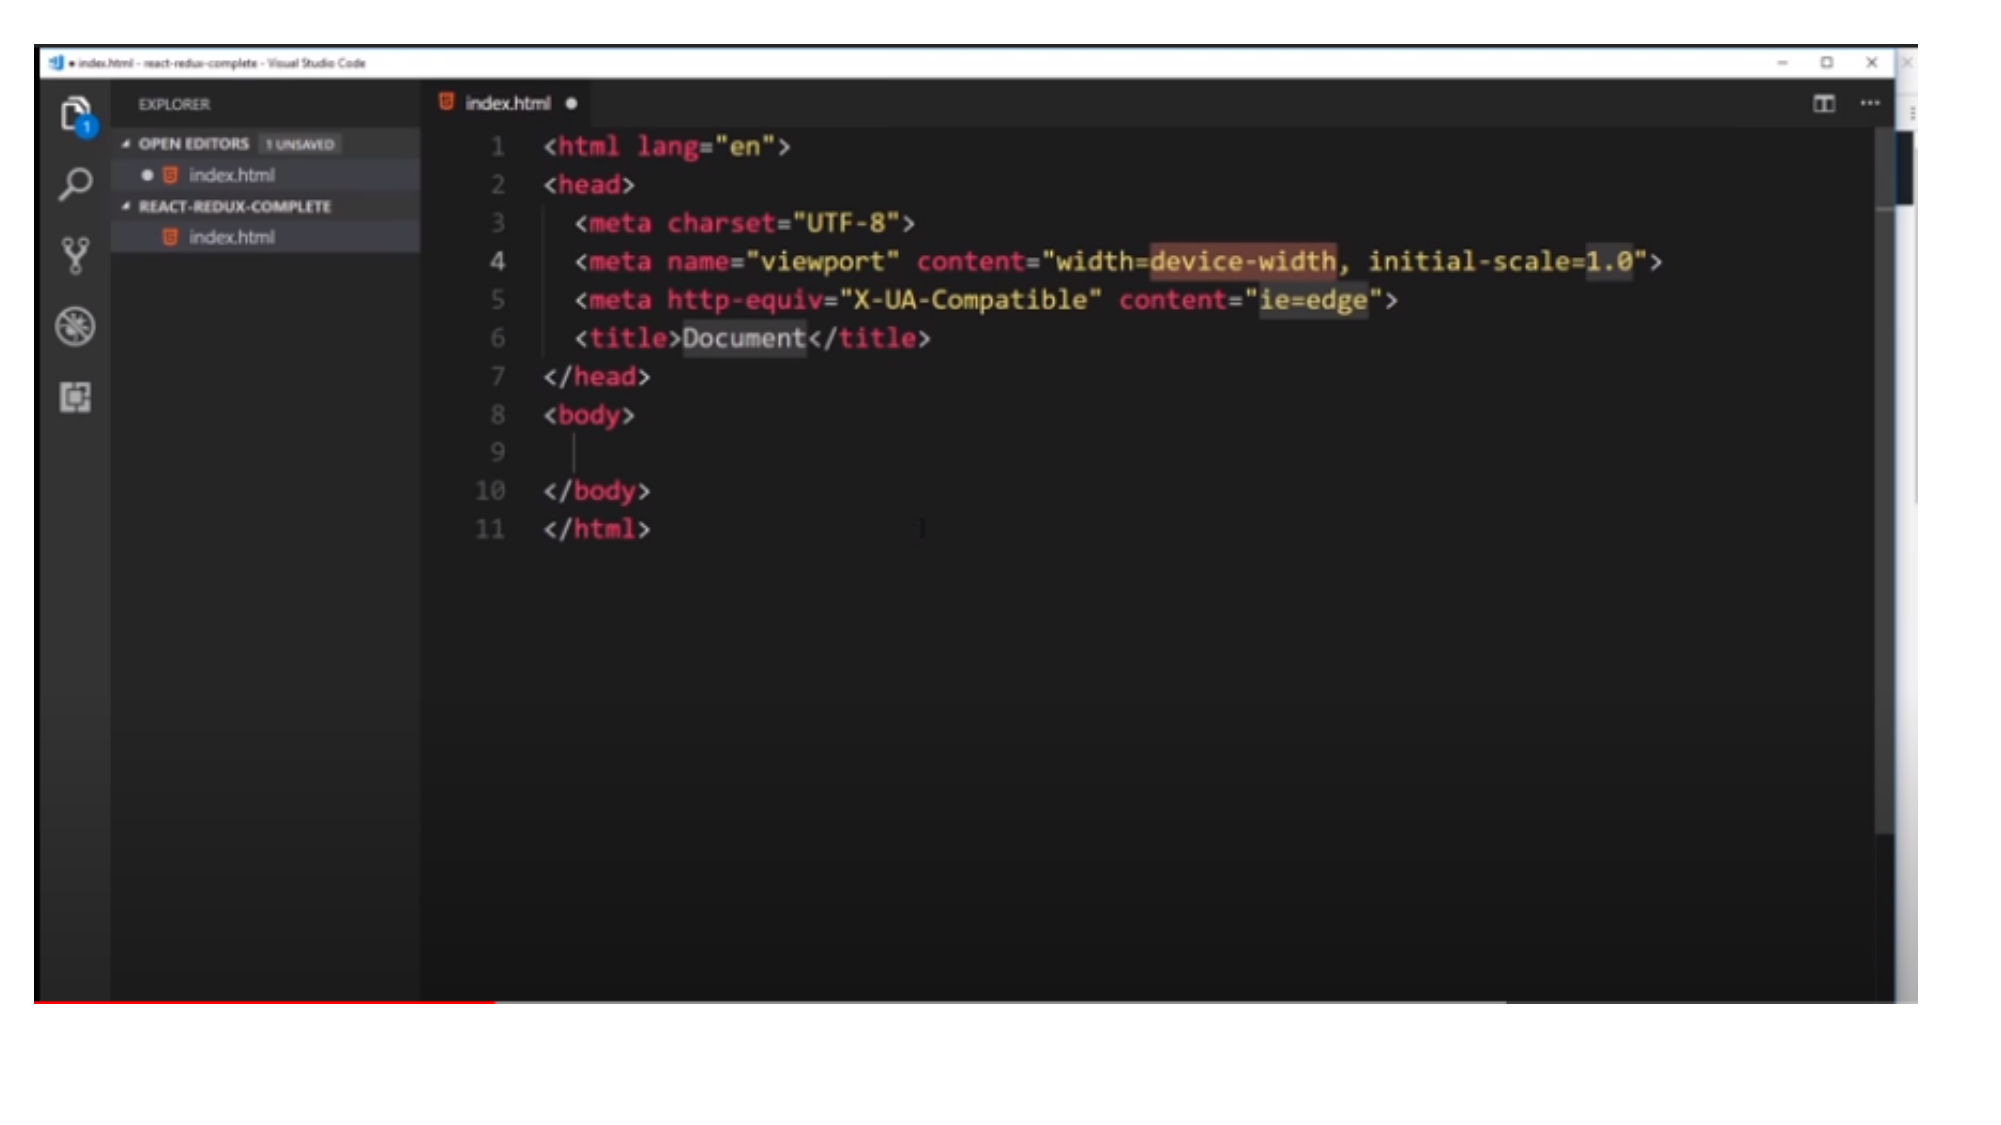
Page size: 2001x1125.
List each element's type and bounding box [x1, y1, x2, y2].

picture [34, 44, 1919, 1004]
